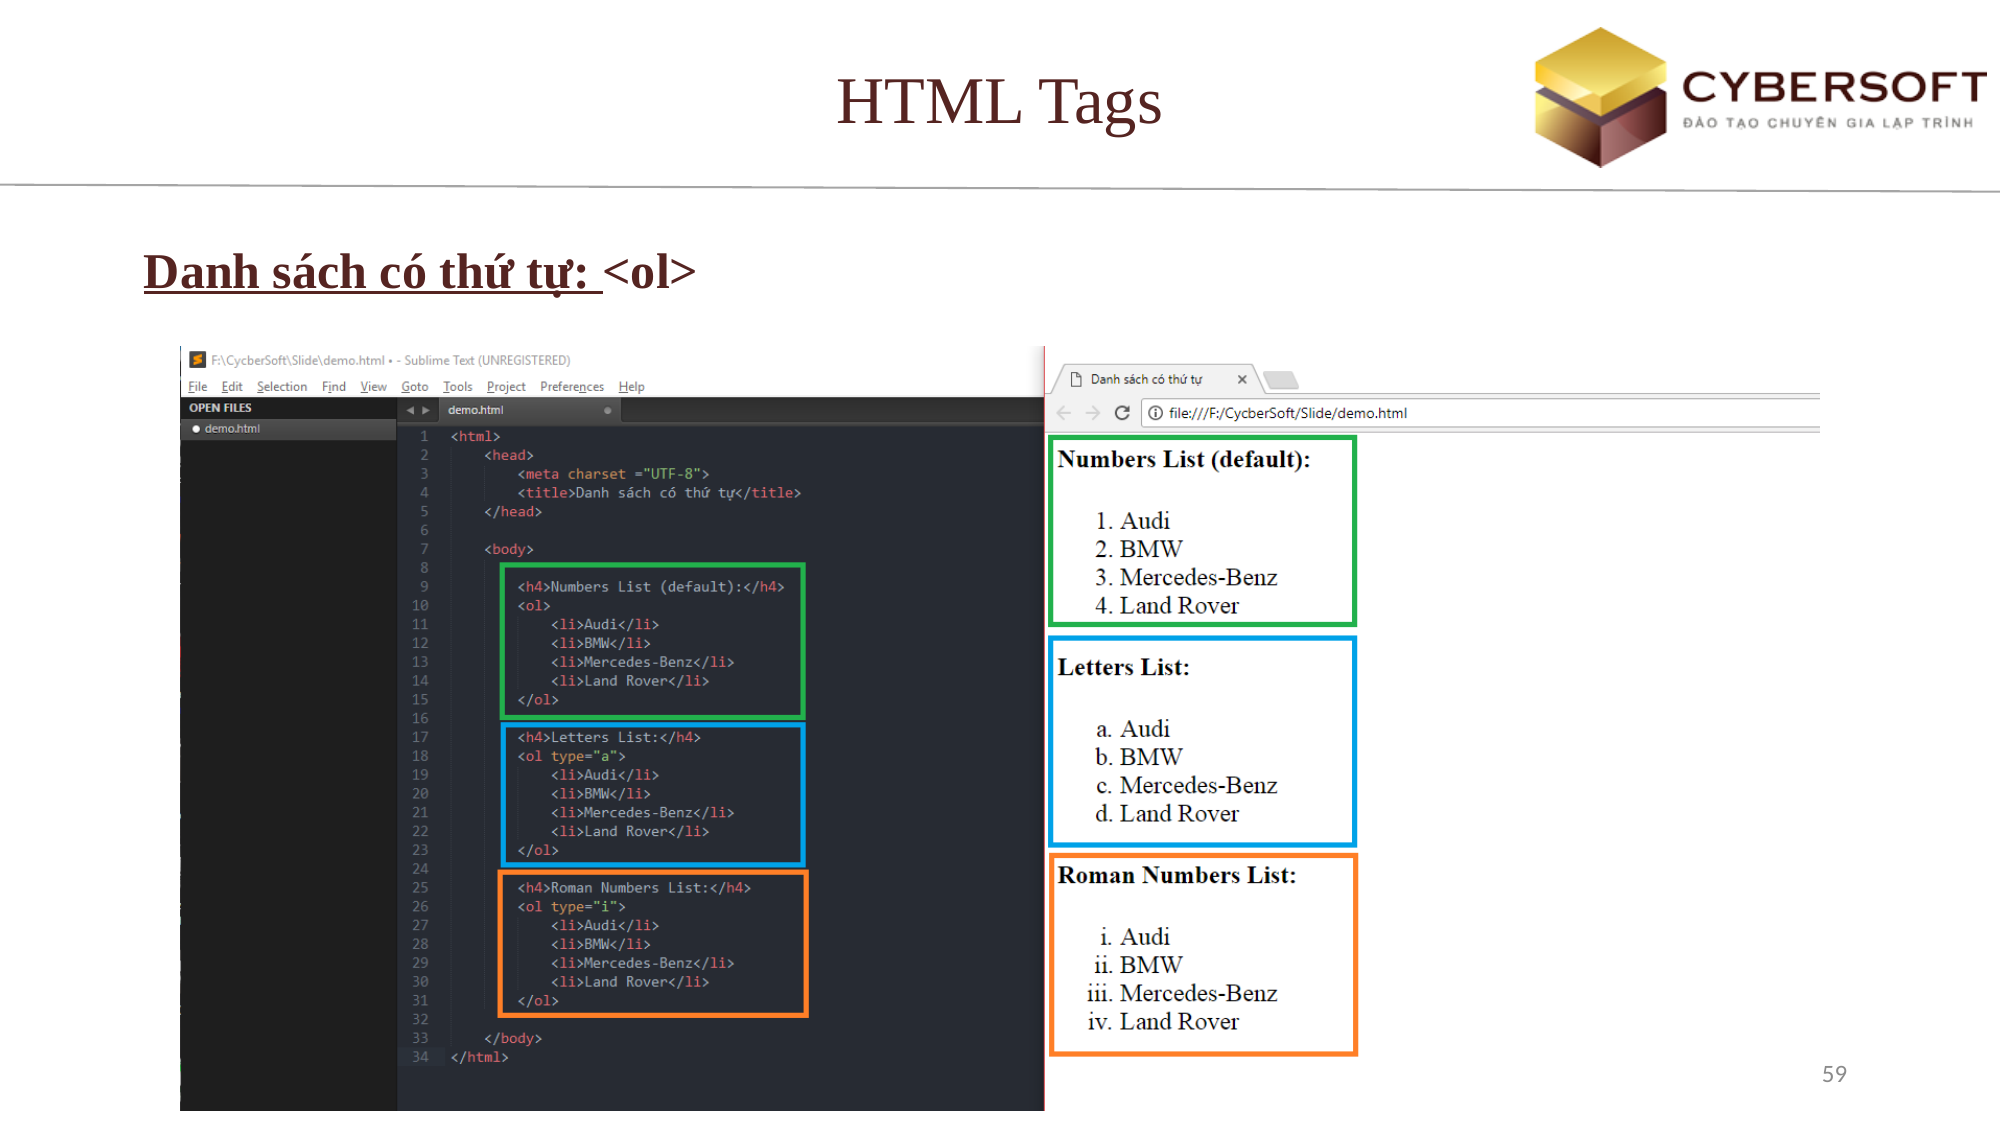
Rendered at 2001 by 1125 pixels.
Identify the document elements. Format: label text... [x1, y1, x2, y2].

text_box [0, 184, 2000, 192]
slide_number 59 [1820, 1042, 1863, 1103]
text_box HTML Tags [661, 49, 1339, 145]
picture [1525, 27, 1987, 168]
picture [180, 346, 1820, 1111]
text_box Danh sách có thứ tự: <ol> [129, 230, 1871, 306]
